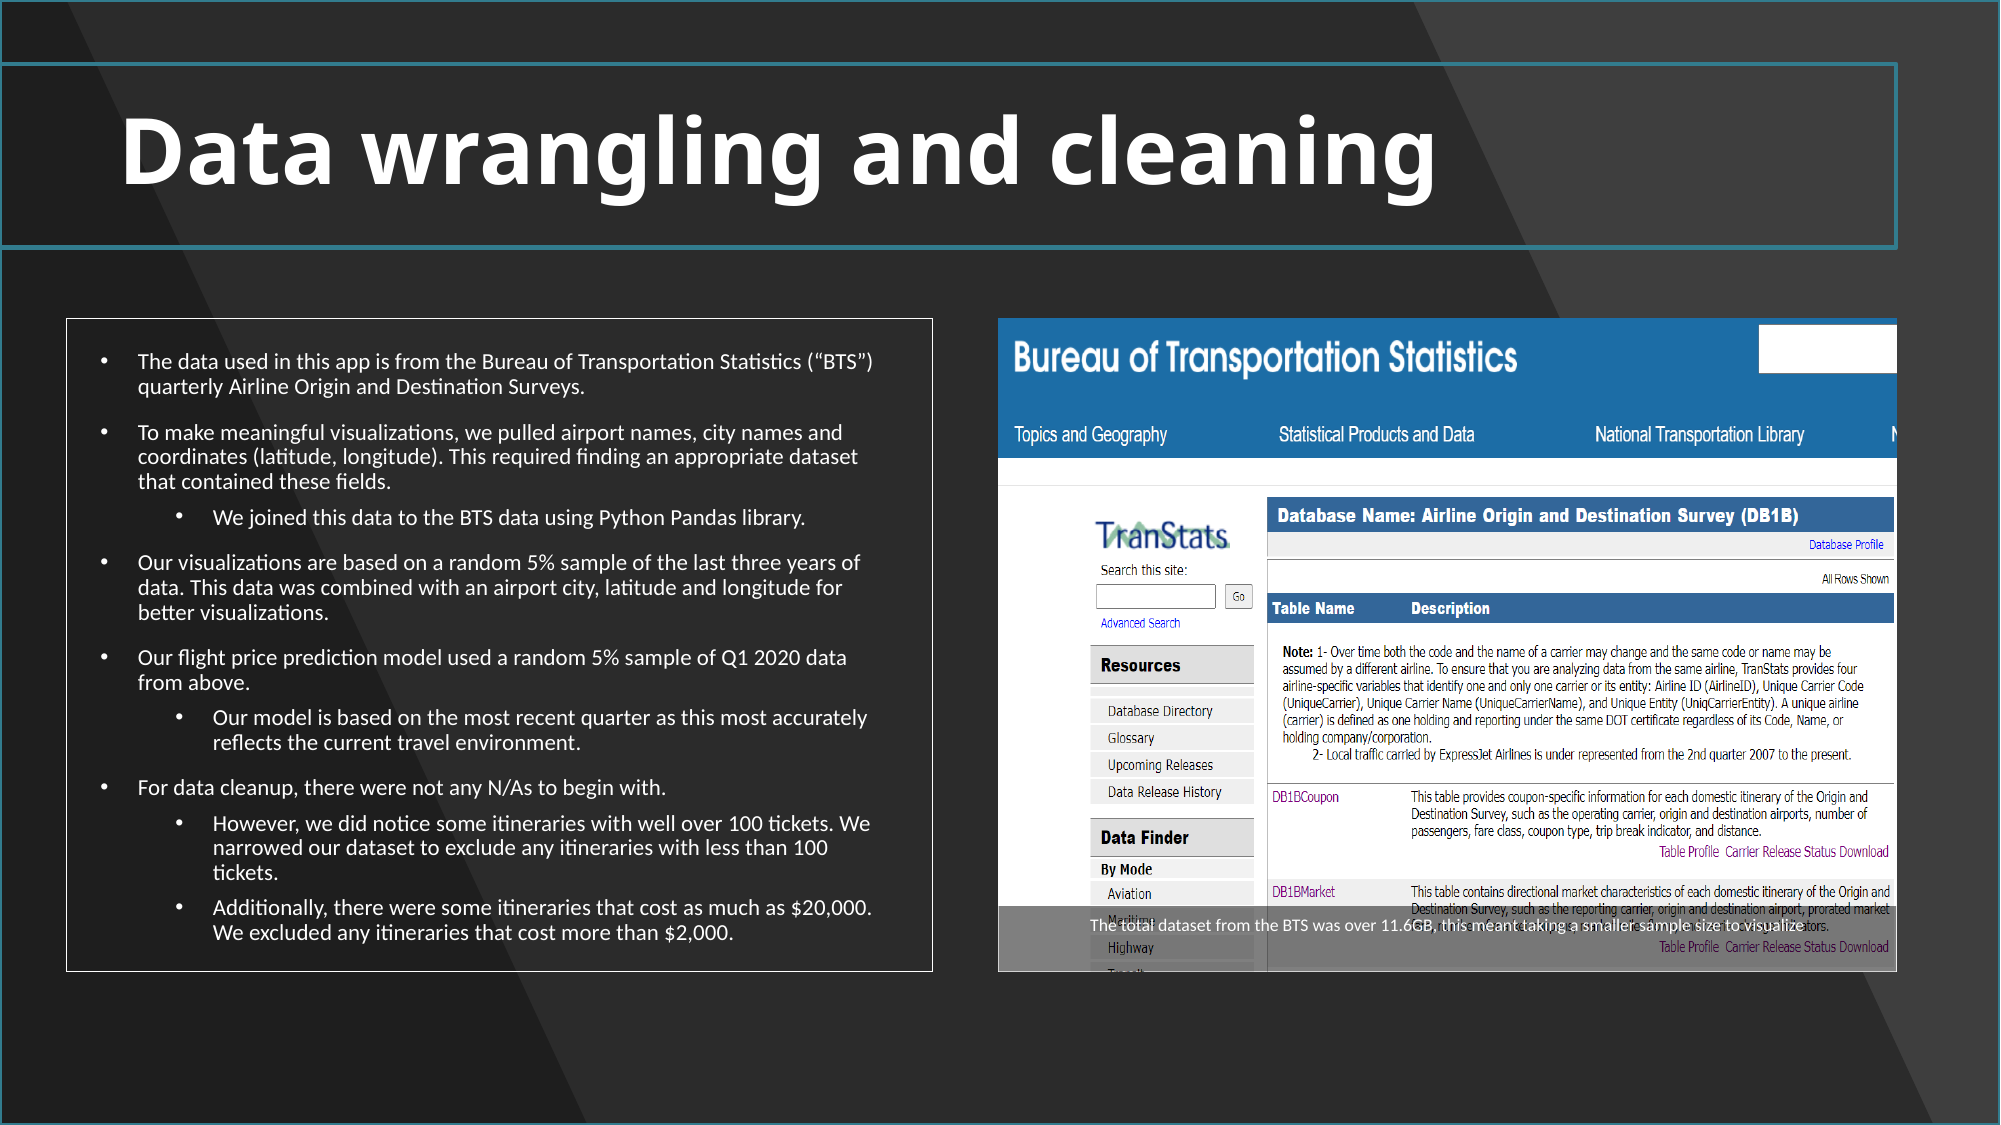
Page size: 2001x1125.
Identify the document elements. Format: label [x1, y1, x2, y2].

text_box [66, 318, 933, 972]
text_box [0, 64, 1897, 248]
text_box [0, 0, 2000, 1125]
text_box [998, 318, 1897, 972]
